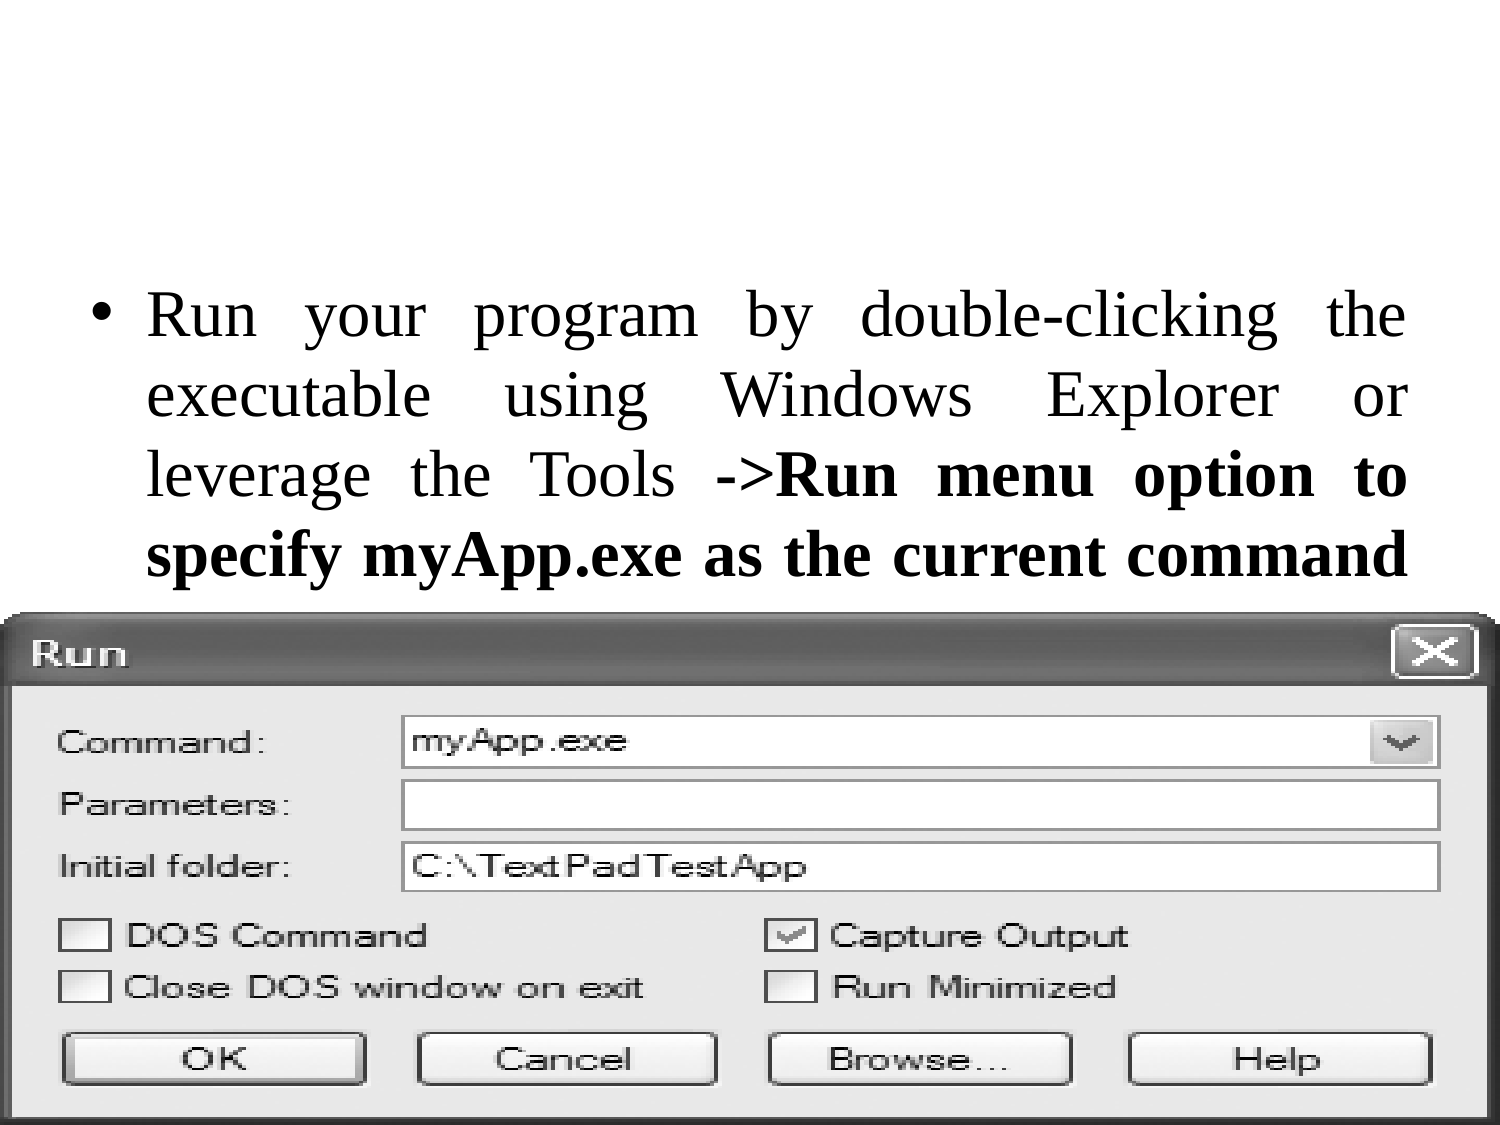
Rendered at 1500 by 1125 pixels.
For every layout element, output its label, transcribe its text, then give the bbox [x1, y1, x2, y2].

picture [0, 612, 1500, 1125]
list Run your program by double-clicking the executable using Windows Explorer or leverage the Tools ->Run menu option to specify myApp.exe as the current command [75, 262, 1425, 610]
